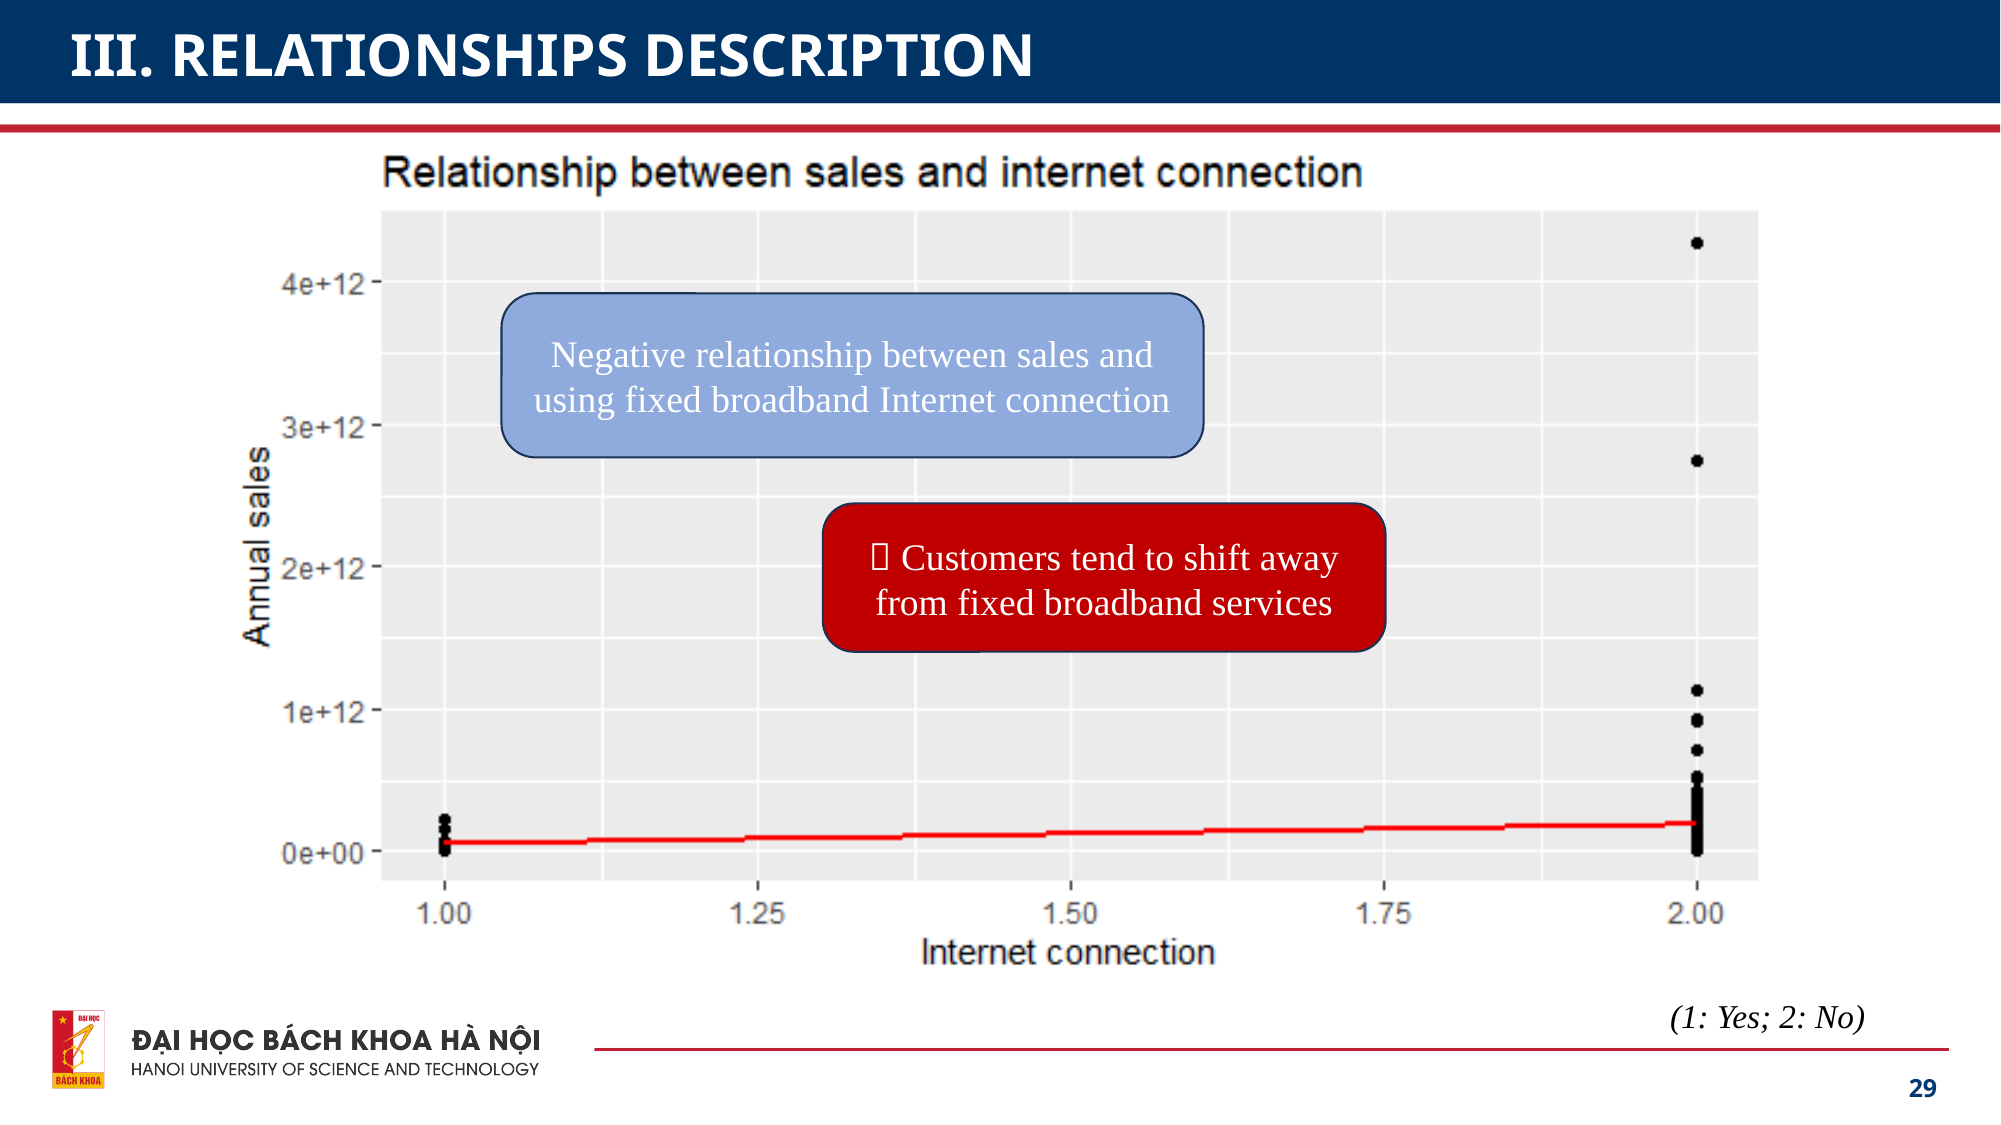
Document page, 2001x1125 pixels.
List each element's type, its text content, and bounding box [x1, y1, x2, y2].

title III. RELATIONSHIPS DESCRIPTION [55, 18, 1945, 90]
slide_number 29 [1502, 1065, 1953, 1125]
text_box (1: Yes; 2: No) [1655, 987, 1967, 1043]
picture [0, 0, 2001, 1125]
